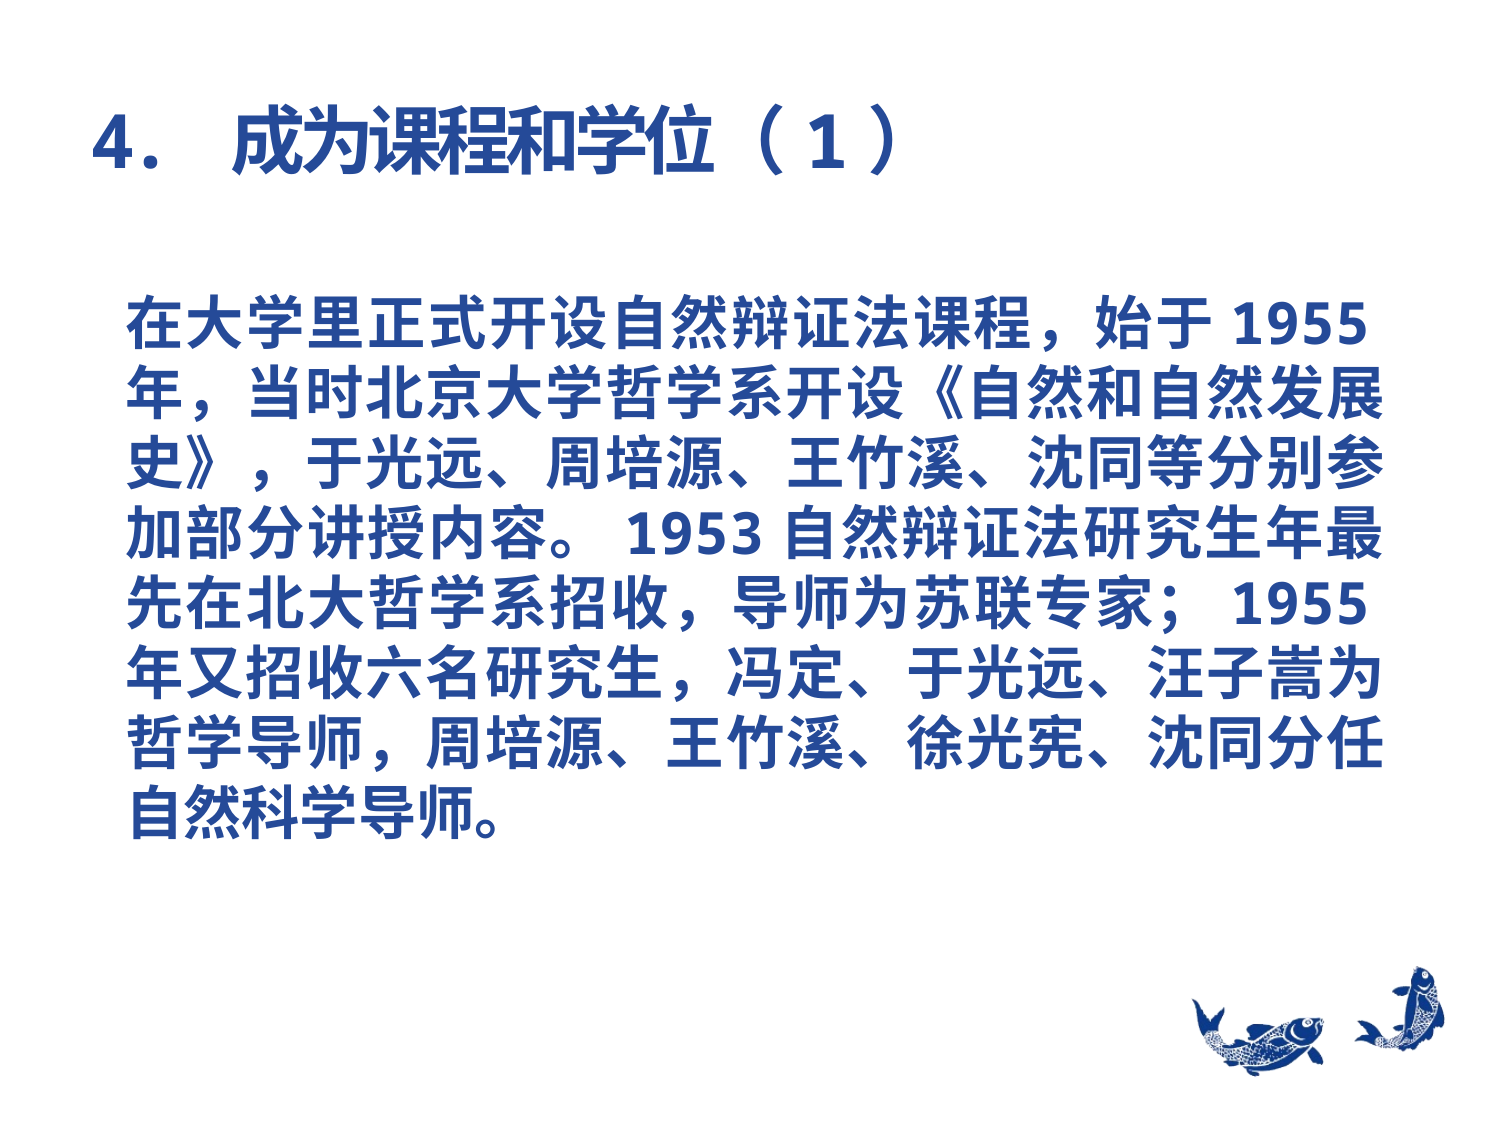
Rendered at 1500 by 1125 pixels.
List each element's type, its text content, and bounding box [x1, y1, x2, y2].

list 在大学里正式开设自然辩证法课程，始于1955年，当时北京大学哲学系开设《自然和自然发展史》，于光远、周培源、王竹溪、沈同等分别参加部分讲授内容。1953自然辩证法研究生年最先在北大哲学系招收，导师为苏联专家；1955年又招收六名研究生，冯定、于光远、汪子嵩为哲学导师，周培源、王竹溪、徐光宪、沈同分任自然科学导师。 [110, 278, 1400, 905]
picture [1151, 935, 1500, 1125]
title 4. 成为课程和学位（1） [75, 45, 1351, 233]
